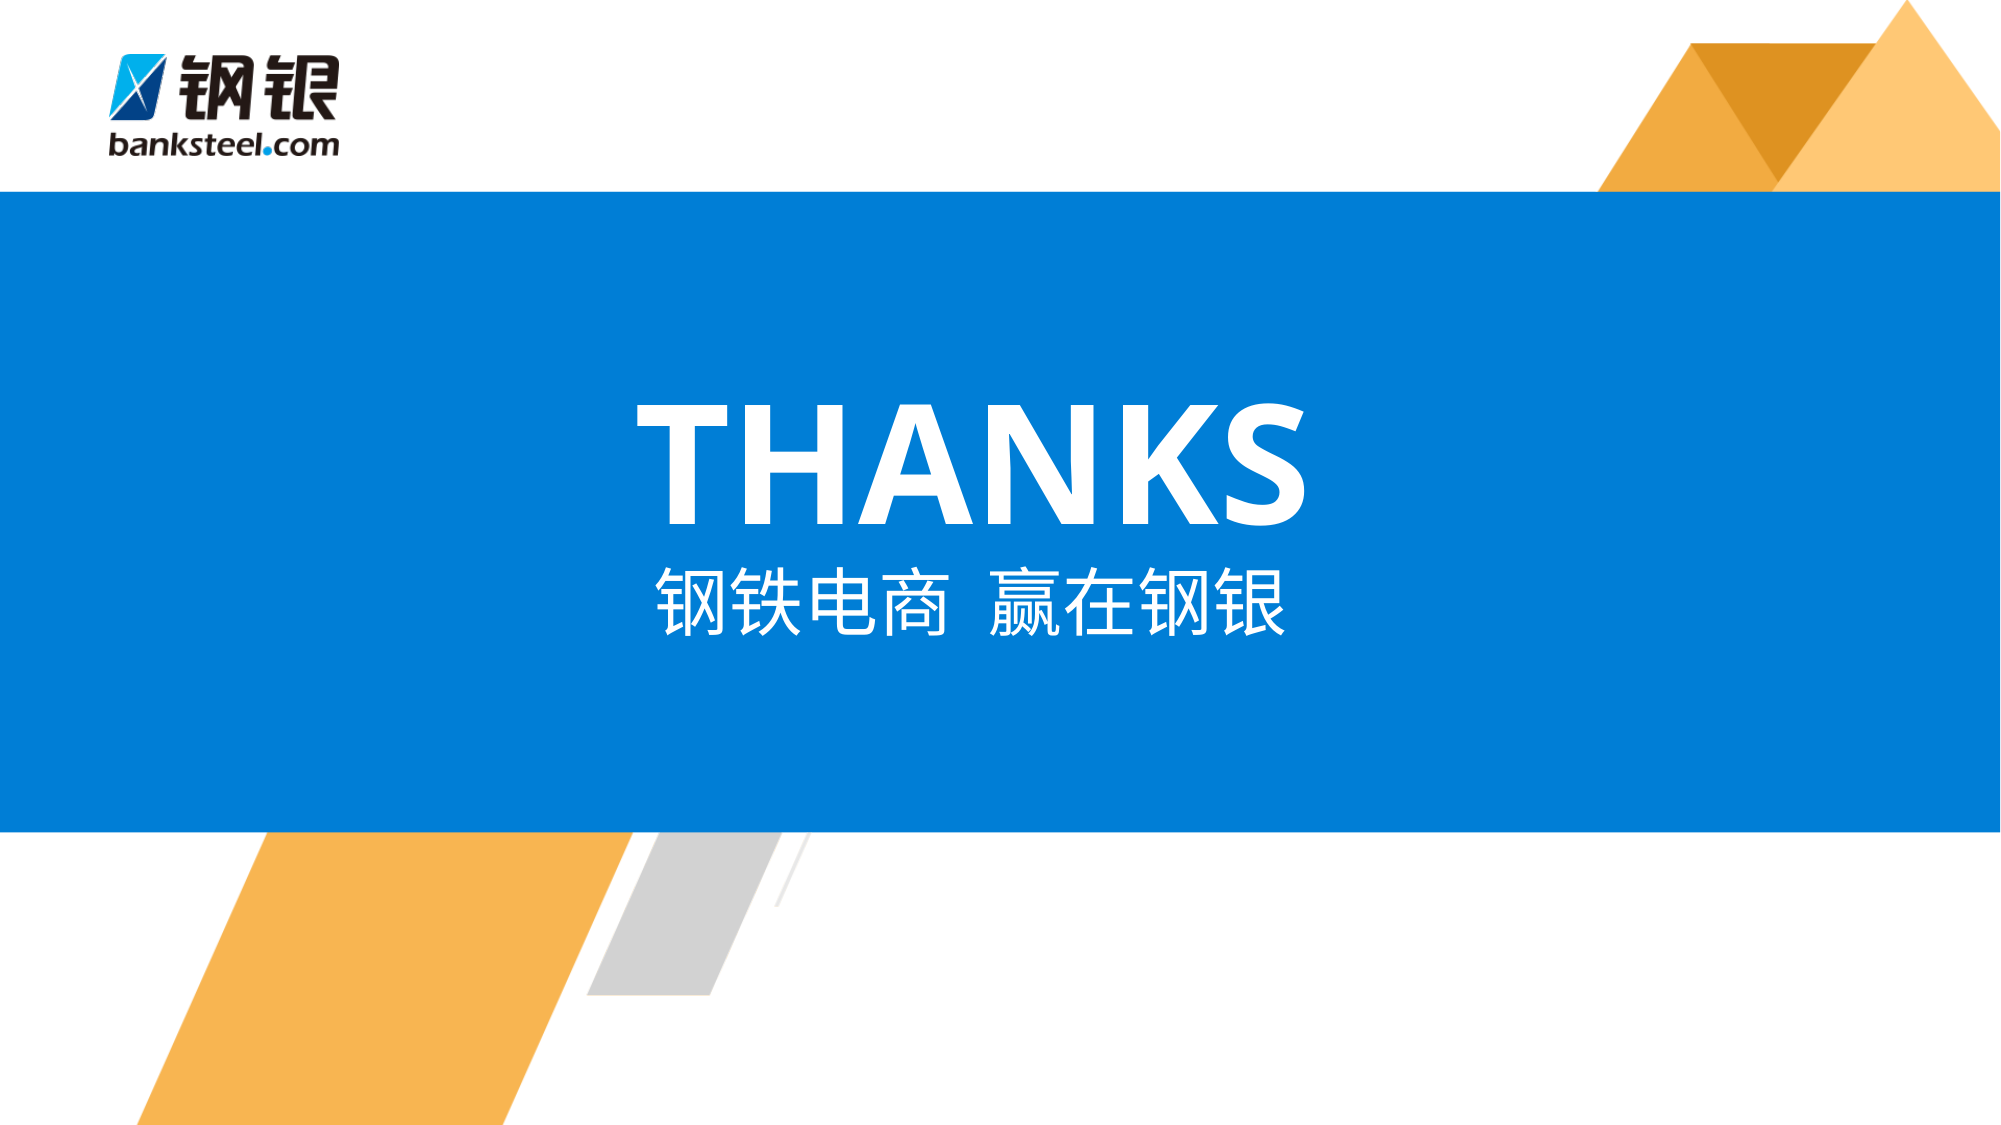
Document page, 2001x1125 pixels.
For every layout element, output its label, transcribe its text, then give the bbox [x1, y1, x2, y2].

text_box 钢铁电商 赢在钢银 [638, 548, 1362, 653]
picture [0, 0, 2001, 1125]
text_box THANKS [619, 350, 1381, 566]
